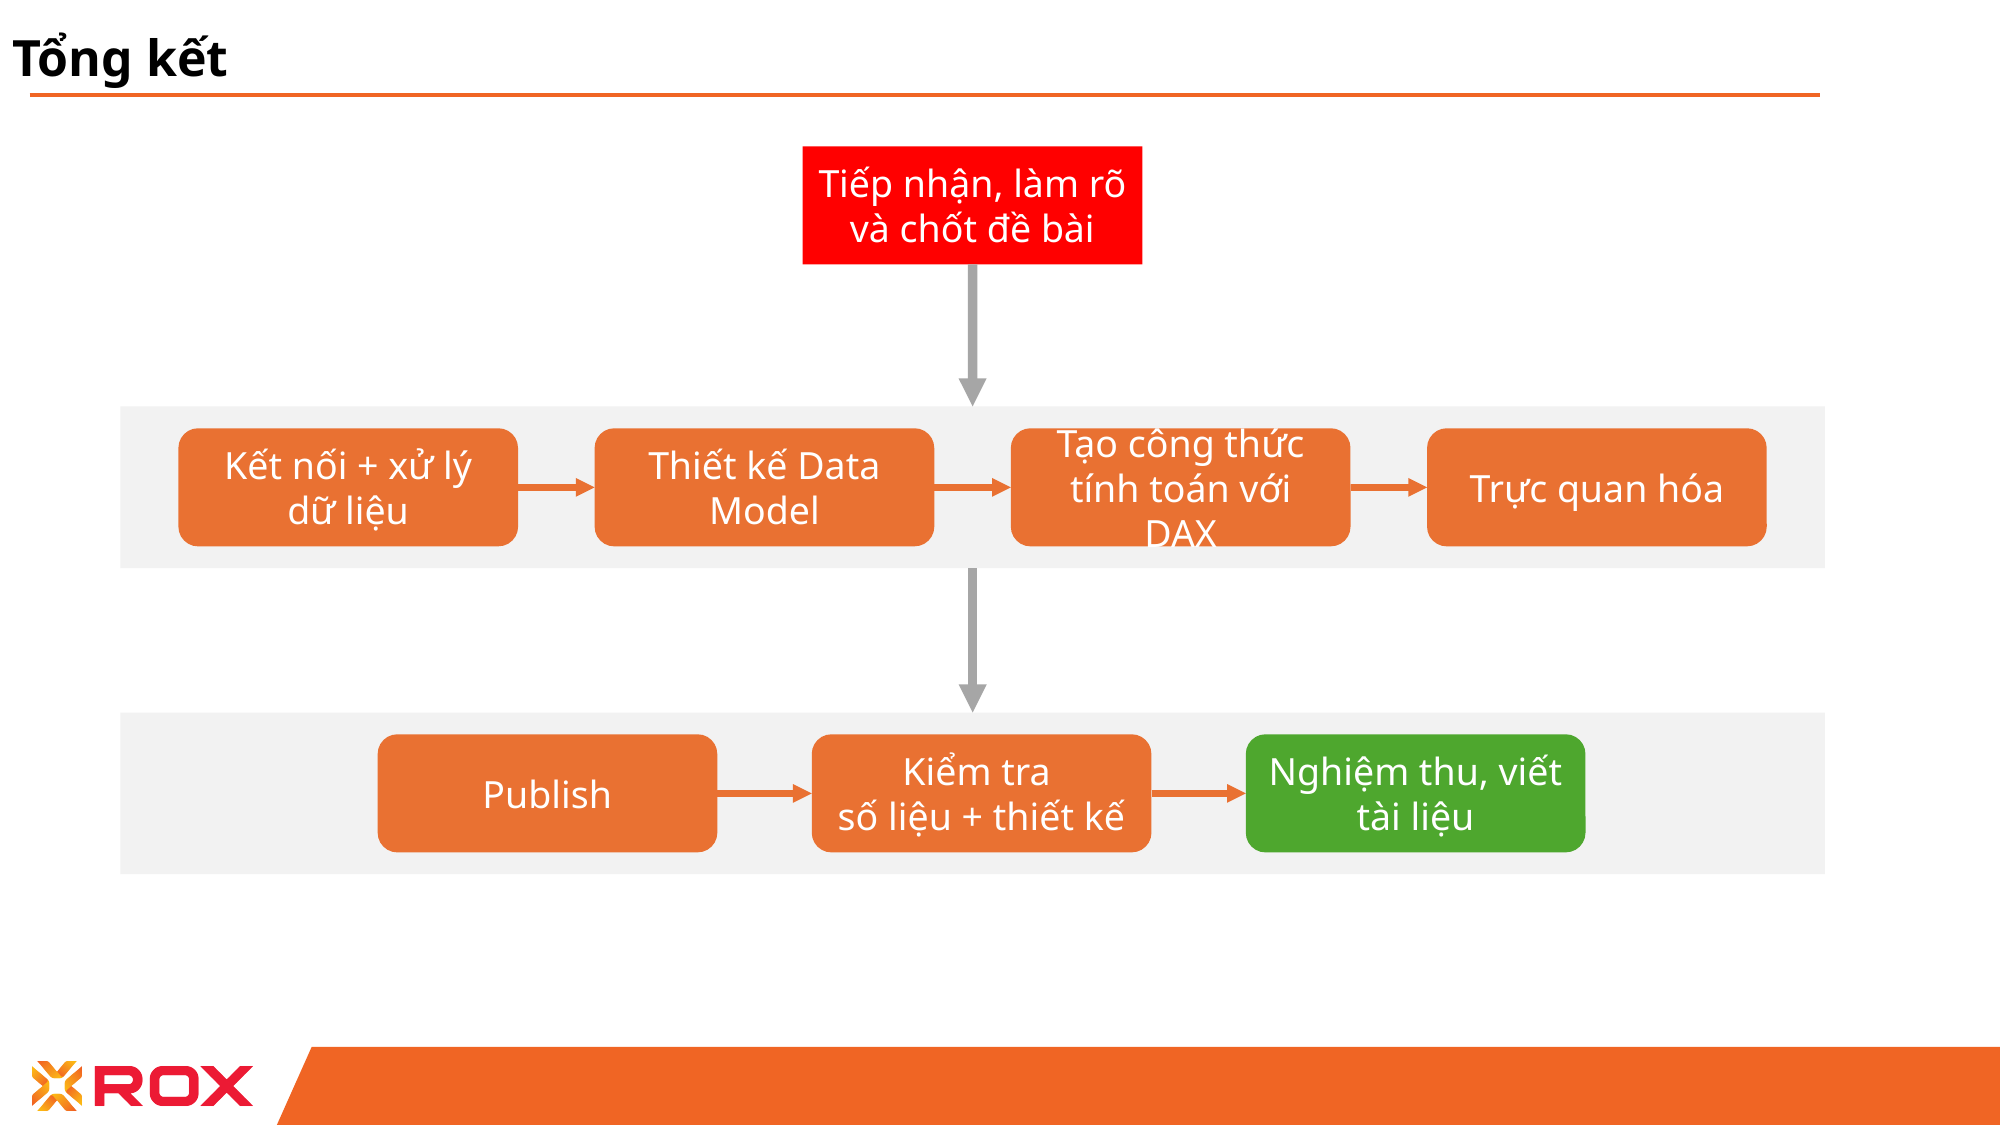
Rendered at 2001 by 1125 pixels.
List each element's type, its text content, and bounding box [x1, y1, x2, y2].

text_box [275, 1045, 2000, 1125]
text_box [177, 427, 1768, 547]
text_box Tiếp nhận, làm rõ và chốt đề bài [801, 145, 1144, 266]
text_box [119, 405, 1826, 570]
picture [16, 1051, 270, 1121]
text_box Publish [376, 732, 719, 854]
text_box [119, 711, 1826, 876]
text_box Kiểm tra số liệu + thiết kế [810, 732, 1154, 854]
text_box Nghiệm thu, viết tài liệu [1244, 732, 1588, 854]
text_box Tổng kết [0, 19, 244, 94]
